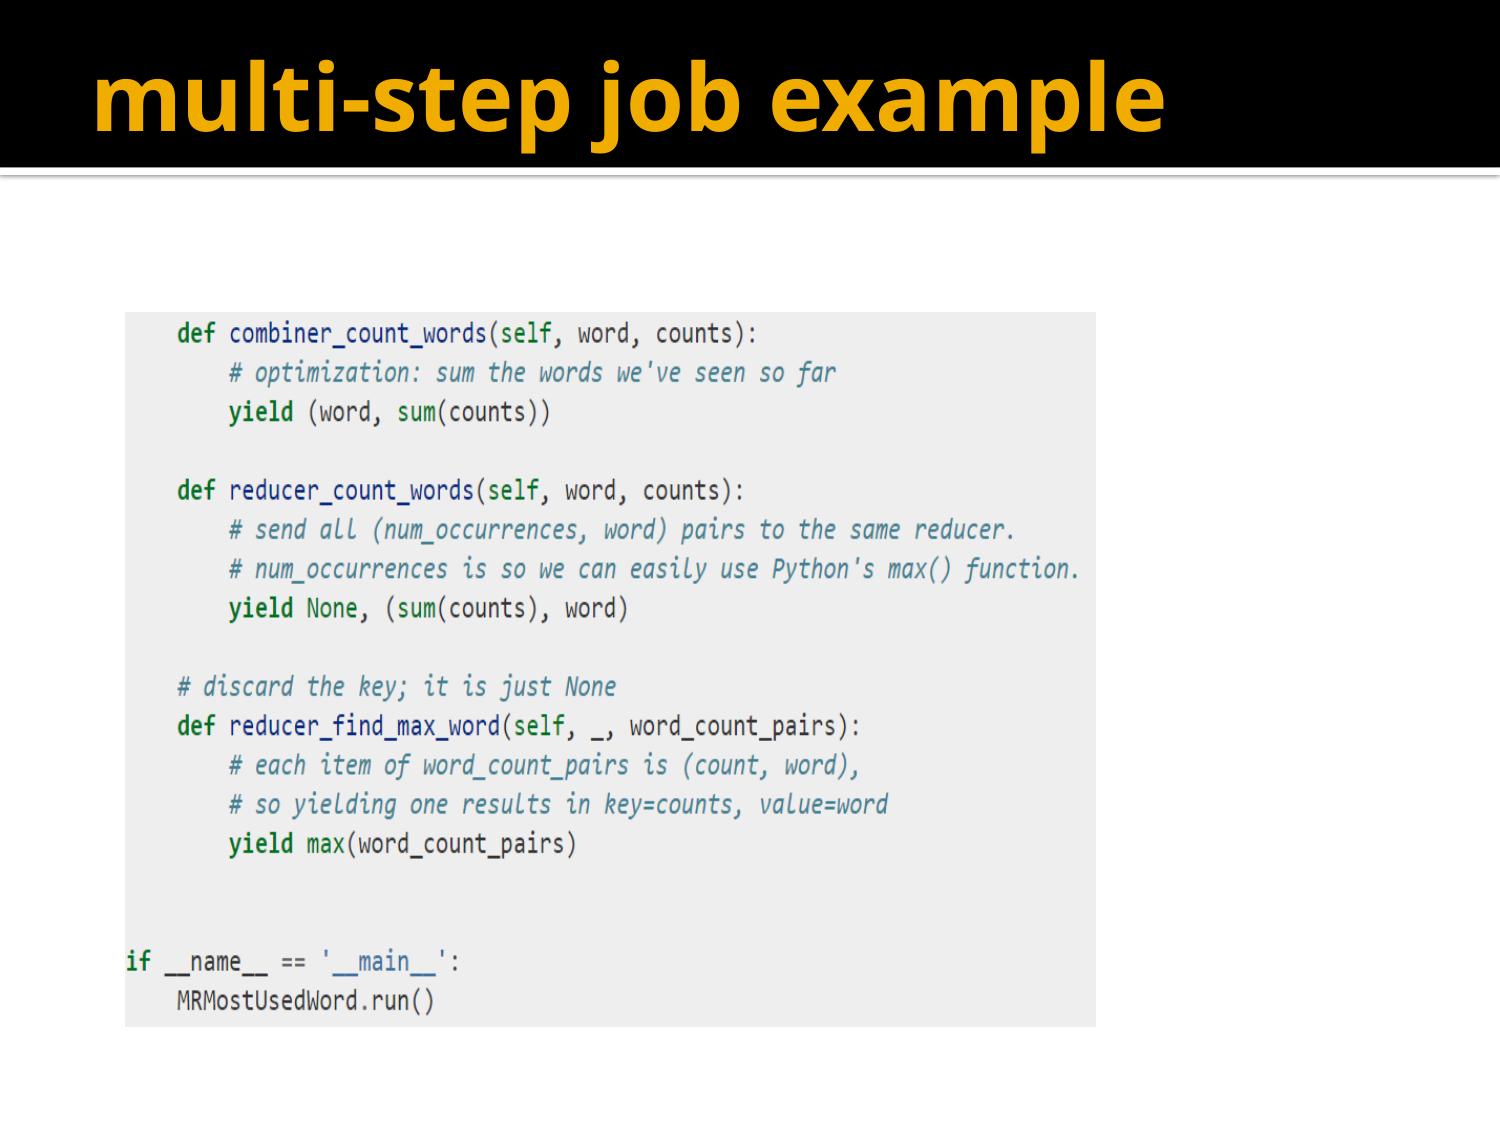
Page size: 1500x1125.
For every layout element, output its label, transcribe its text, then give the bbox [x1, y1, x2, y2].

title multi-step job example [75, 12, 1425, 175]
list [124, 312, 1096, 1027]
